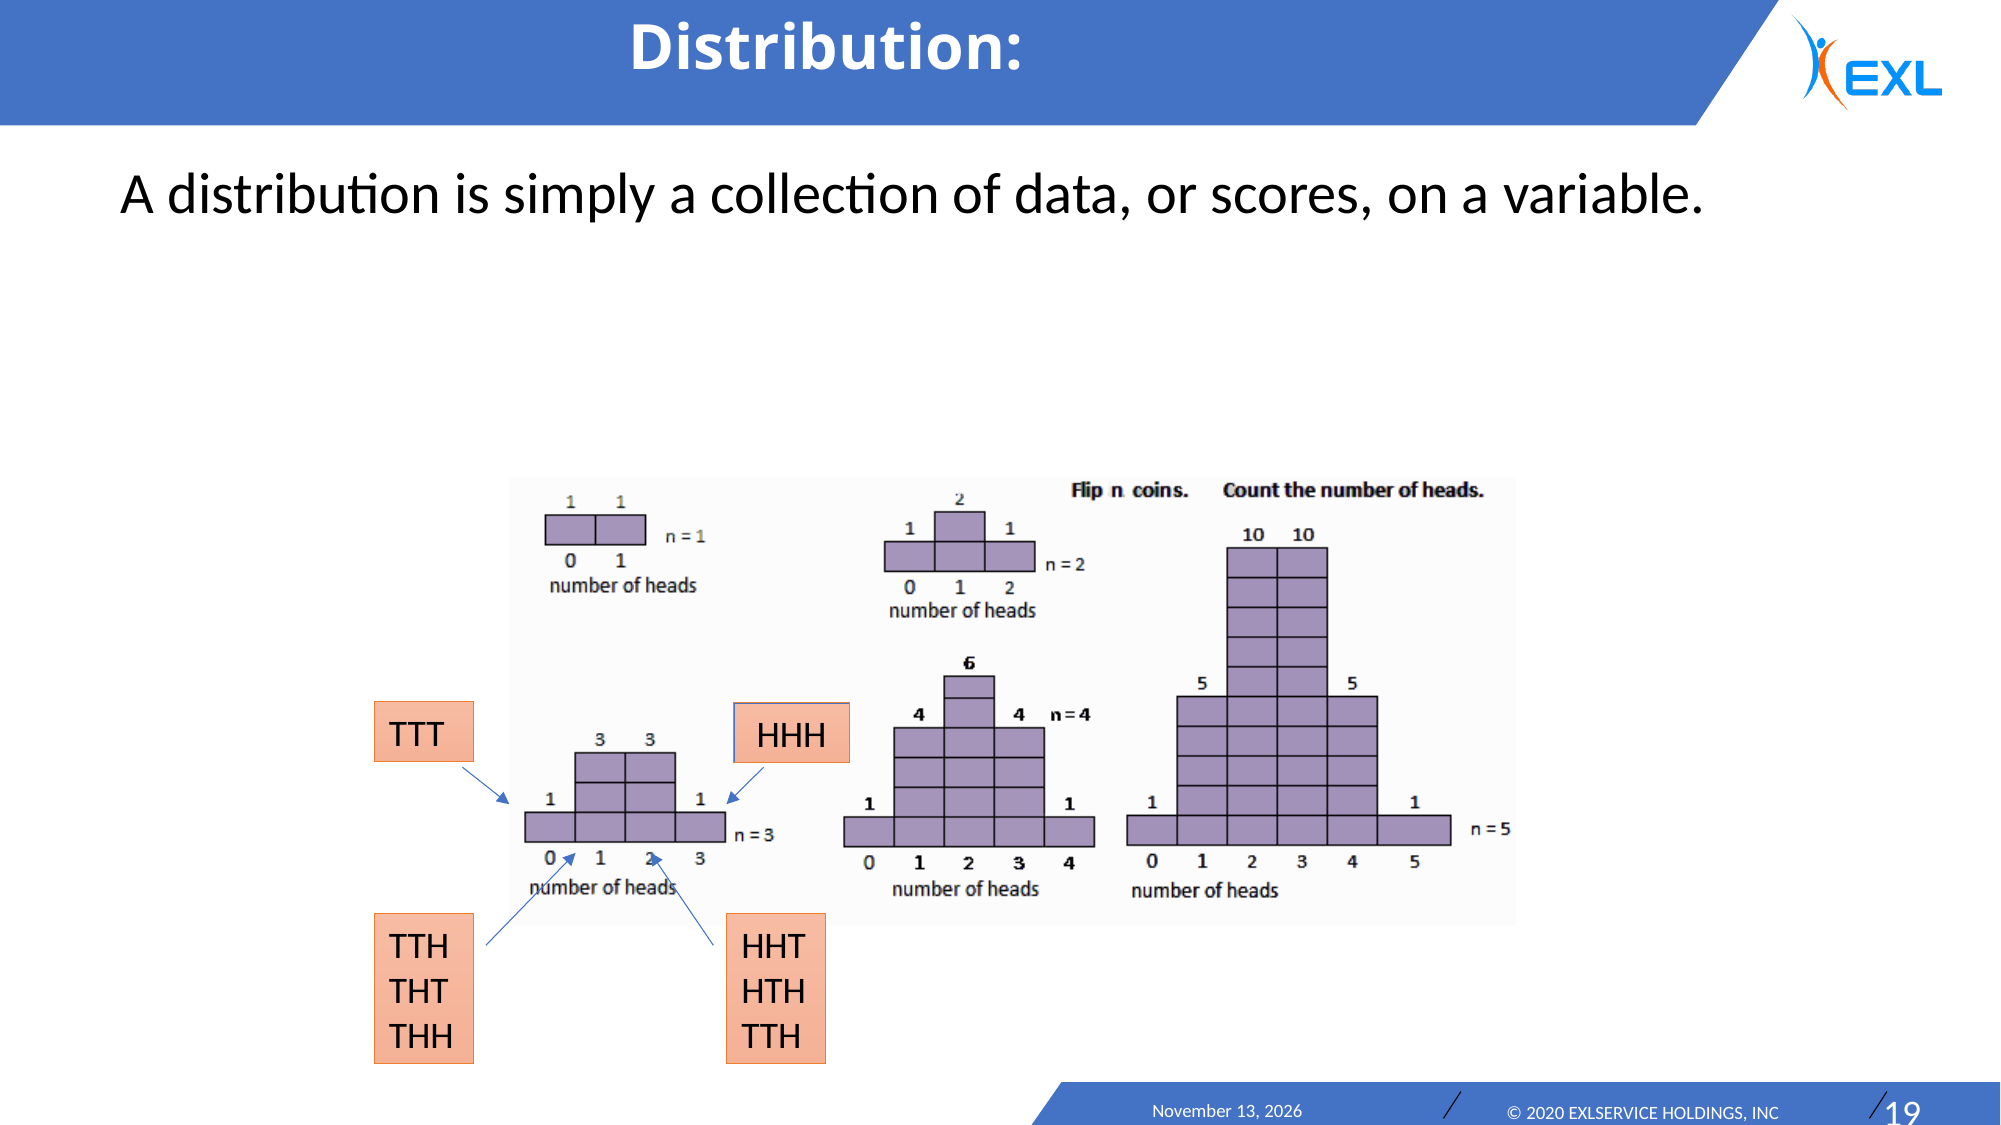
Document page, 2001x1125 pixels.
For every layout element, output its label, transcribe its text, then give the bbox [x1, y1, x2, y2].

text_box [485, 852, 576, 946]
list A distribution is simply a collection of data, or scores, on a variable. [105, 155, 1831, 271]
text_box TTH THT THH [374, 913, 474, 1064]
title Distribution: [57, 8, 1594, 111]
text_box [462, 767, 510, 805]
text_box TTT [374, 701, 474, 762]
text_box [726, 767, 764, 805]
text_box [650, 852, 714, 946]
picture [1791, 14, 1942, 111]
picture [509, 477, 1516, 926]
text_box HHT HTH TTH [726, 926, 826, 1064]
